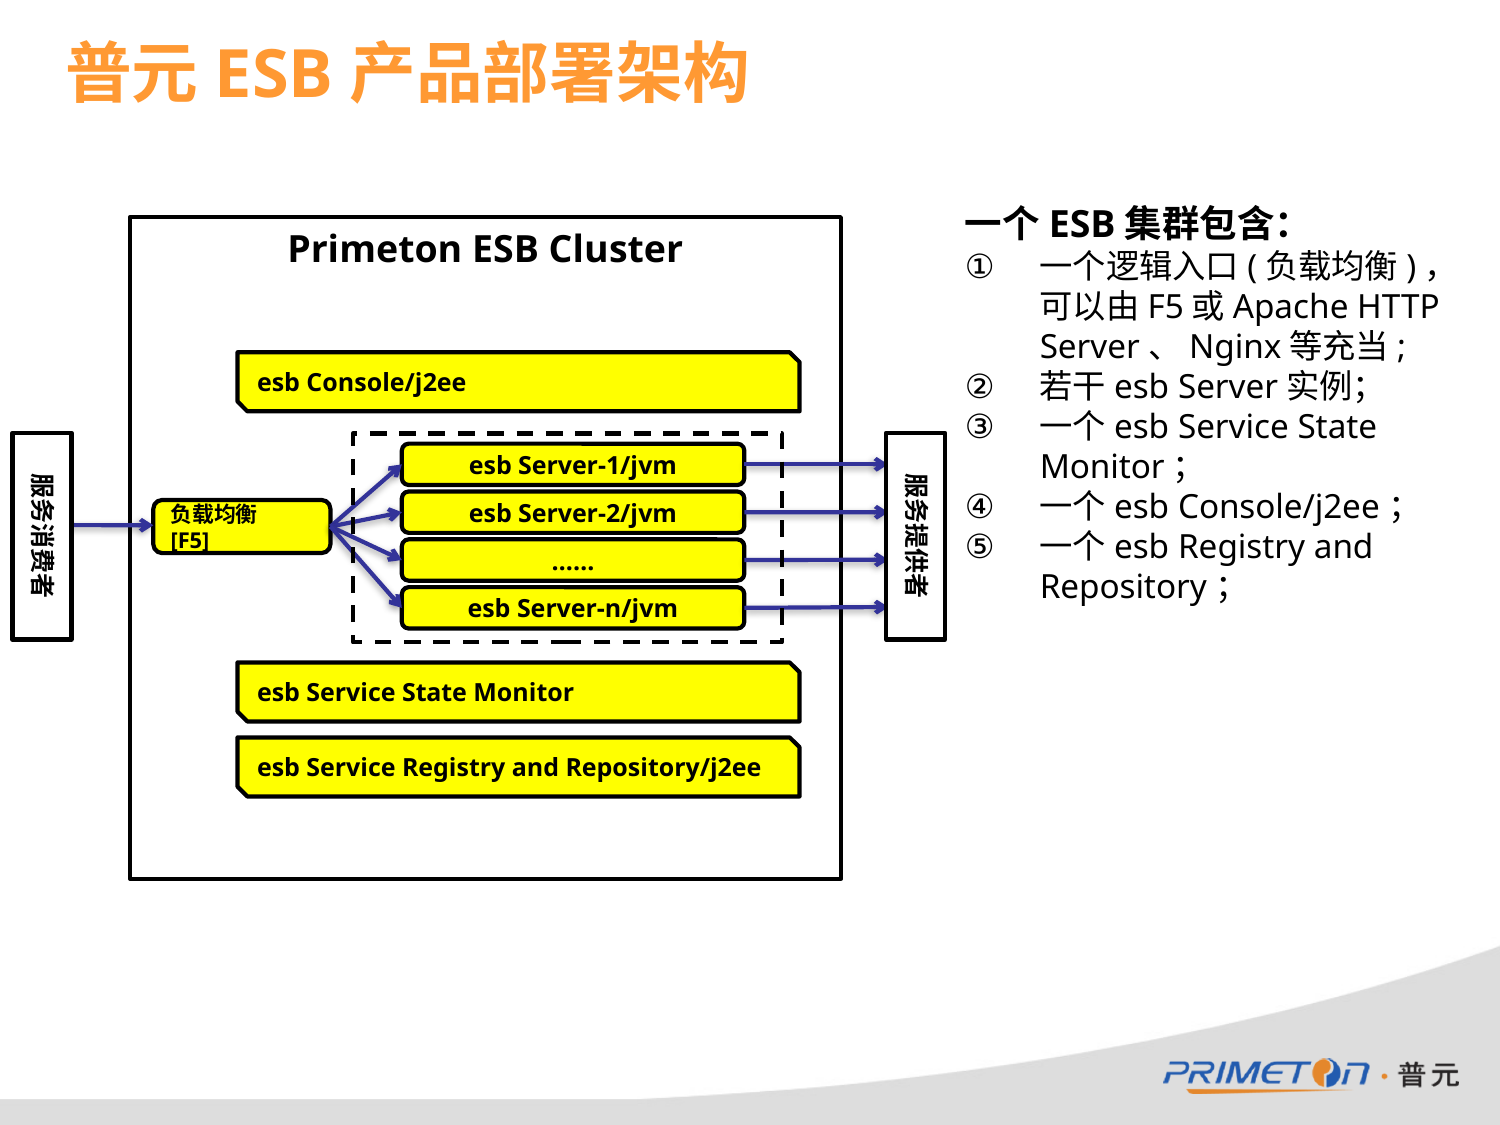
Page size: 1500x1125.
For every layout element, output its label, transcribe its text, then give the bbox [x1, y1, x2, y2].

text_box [12, 216, 946, 880]
text_box 一个ESB集群包含： 一个逻辑入口(负载均衡)，可以由F5或Apache HTTP Server、Nginx等充当; 若干esb Server实例； 一个esb Service State Monitor； 一个esb Console/j2ee； 一个esb Registry and Repository； [950, 192, 1478, 652]
picture [0, 288, 1500, 1125]
title 普元ESB产品部署架构 [49, 24, 1463, 118]
